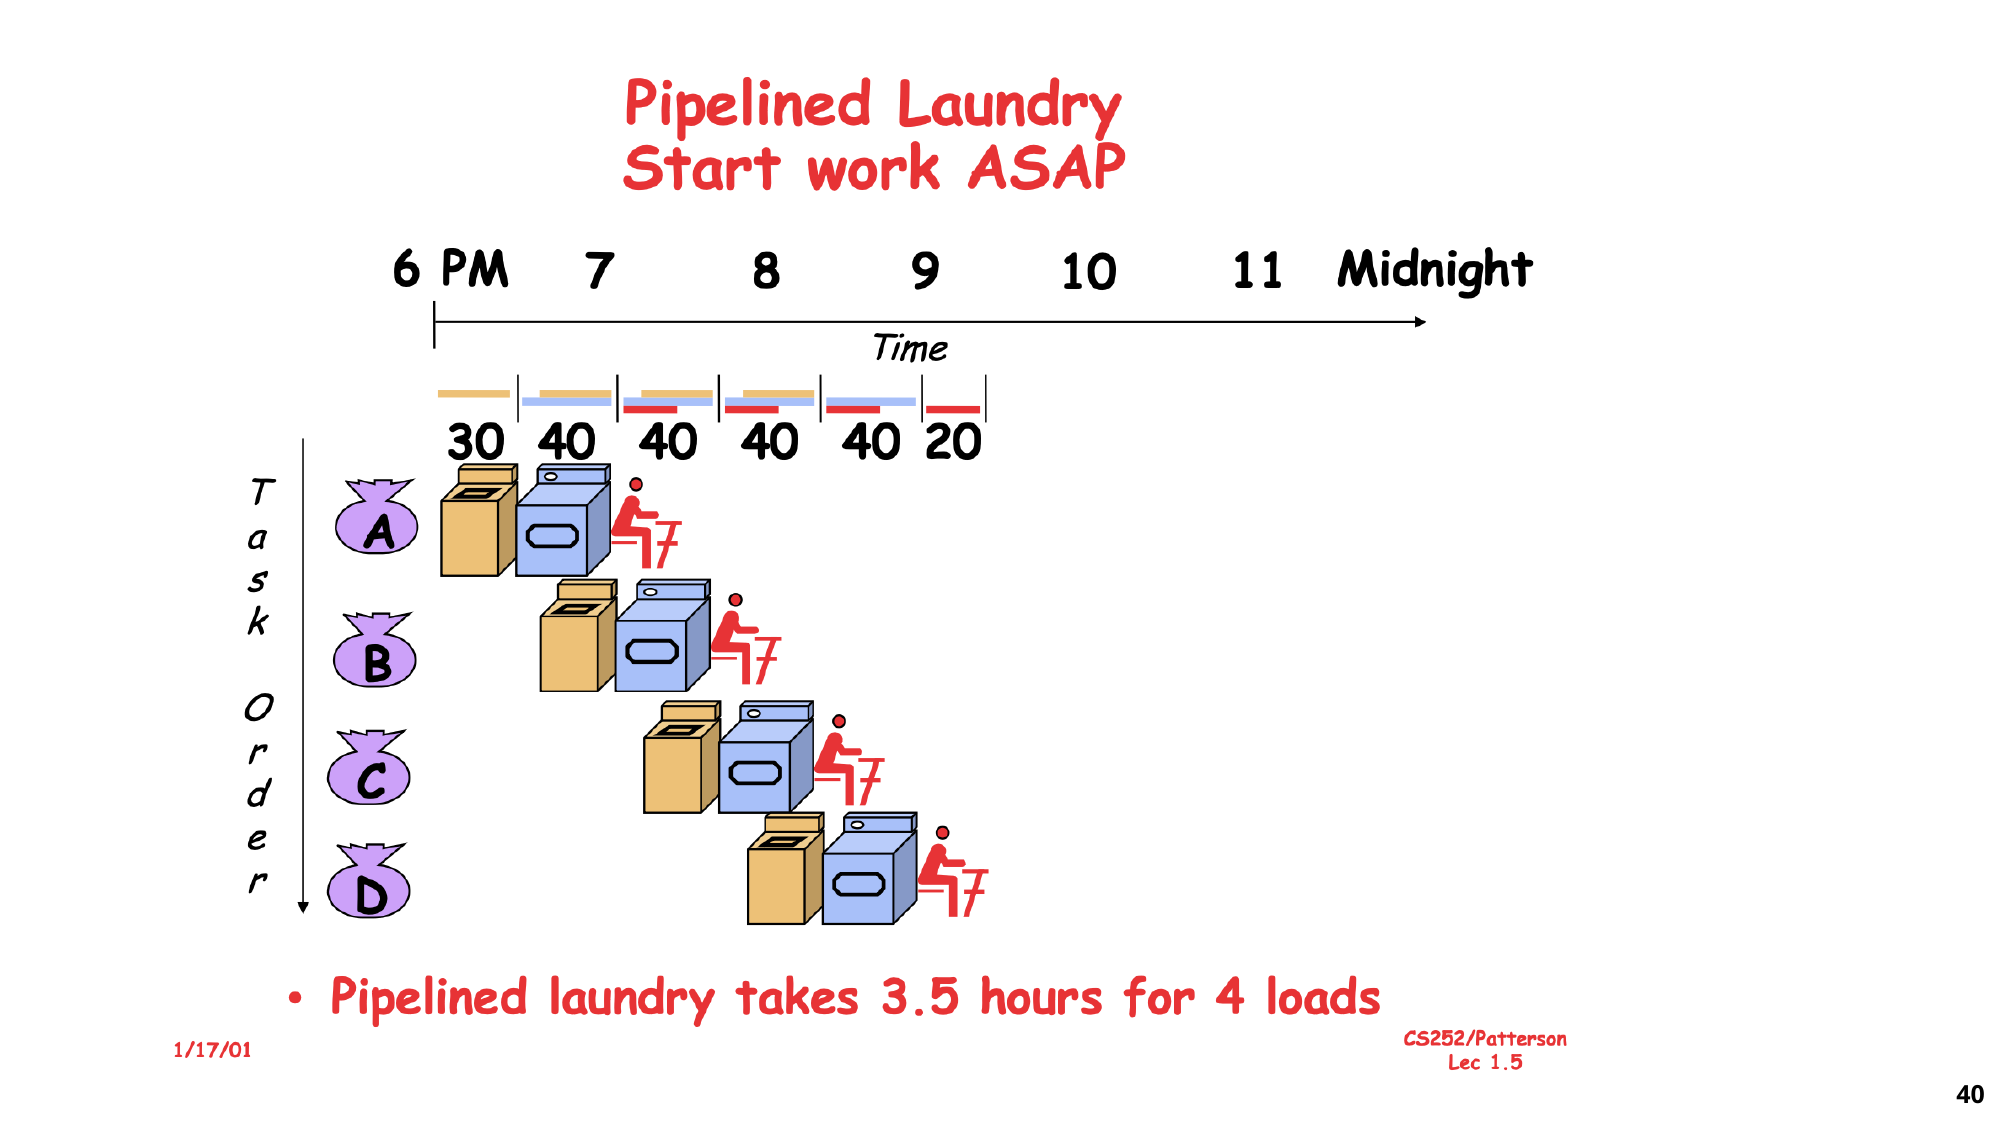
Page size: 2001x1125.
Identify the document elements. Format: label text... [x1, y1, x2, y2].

picture [136, 46, 1588, 1095]
slide_number 40 [1550, 1065, 2000, 1125]
